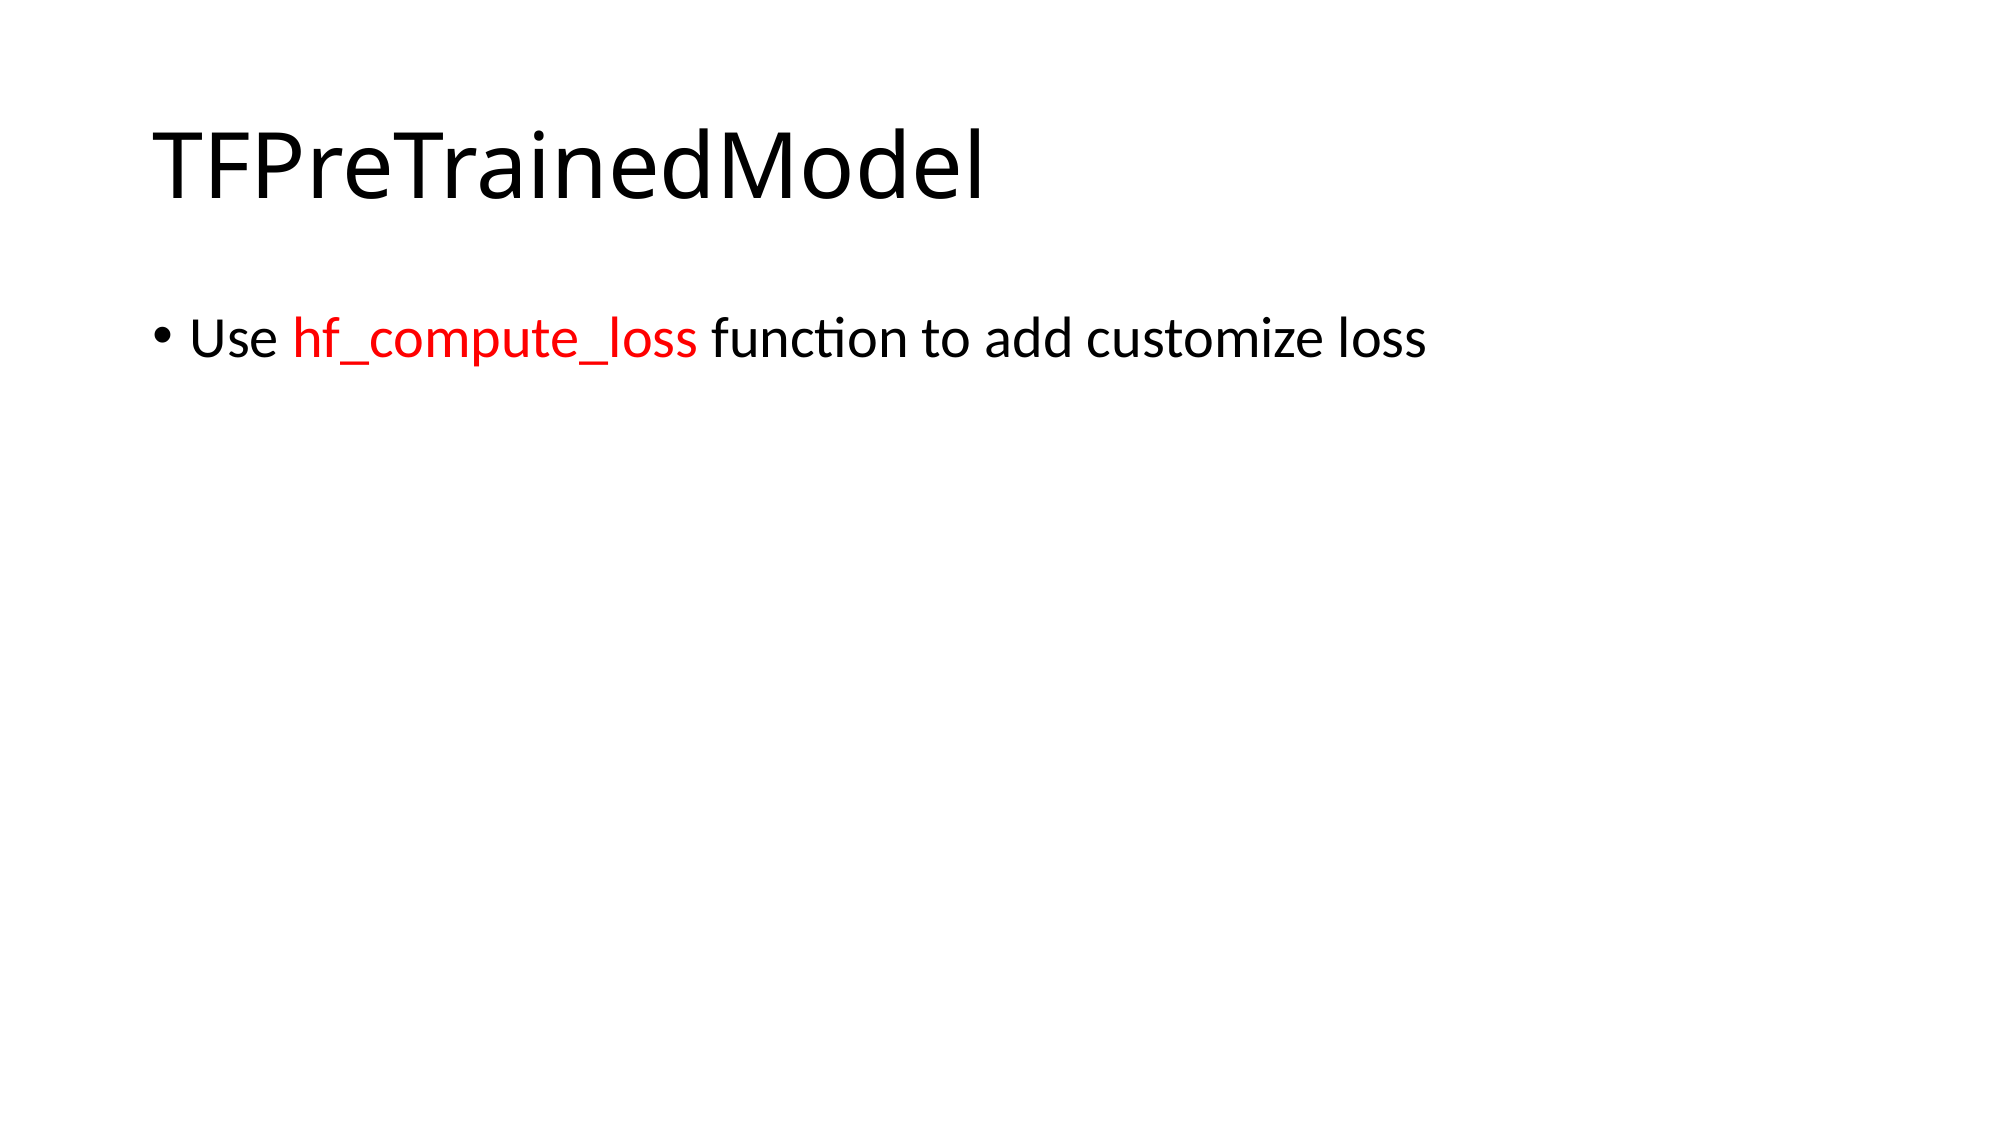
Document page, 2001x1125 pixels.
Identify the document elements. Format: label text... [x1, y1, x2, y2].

list Use hf_compute_loss function to add customize loss [137, 299, 1863, 1014]
title TFPreTrainedModel [137, 59, 1863, 278]
